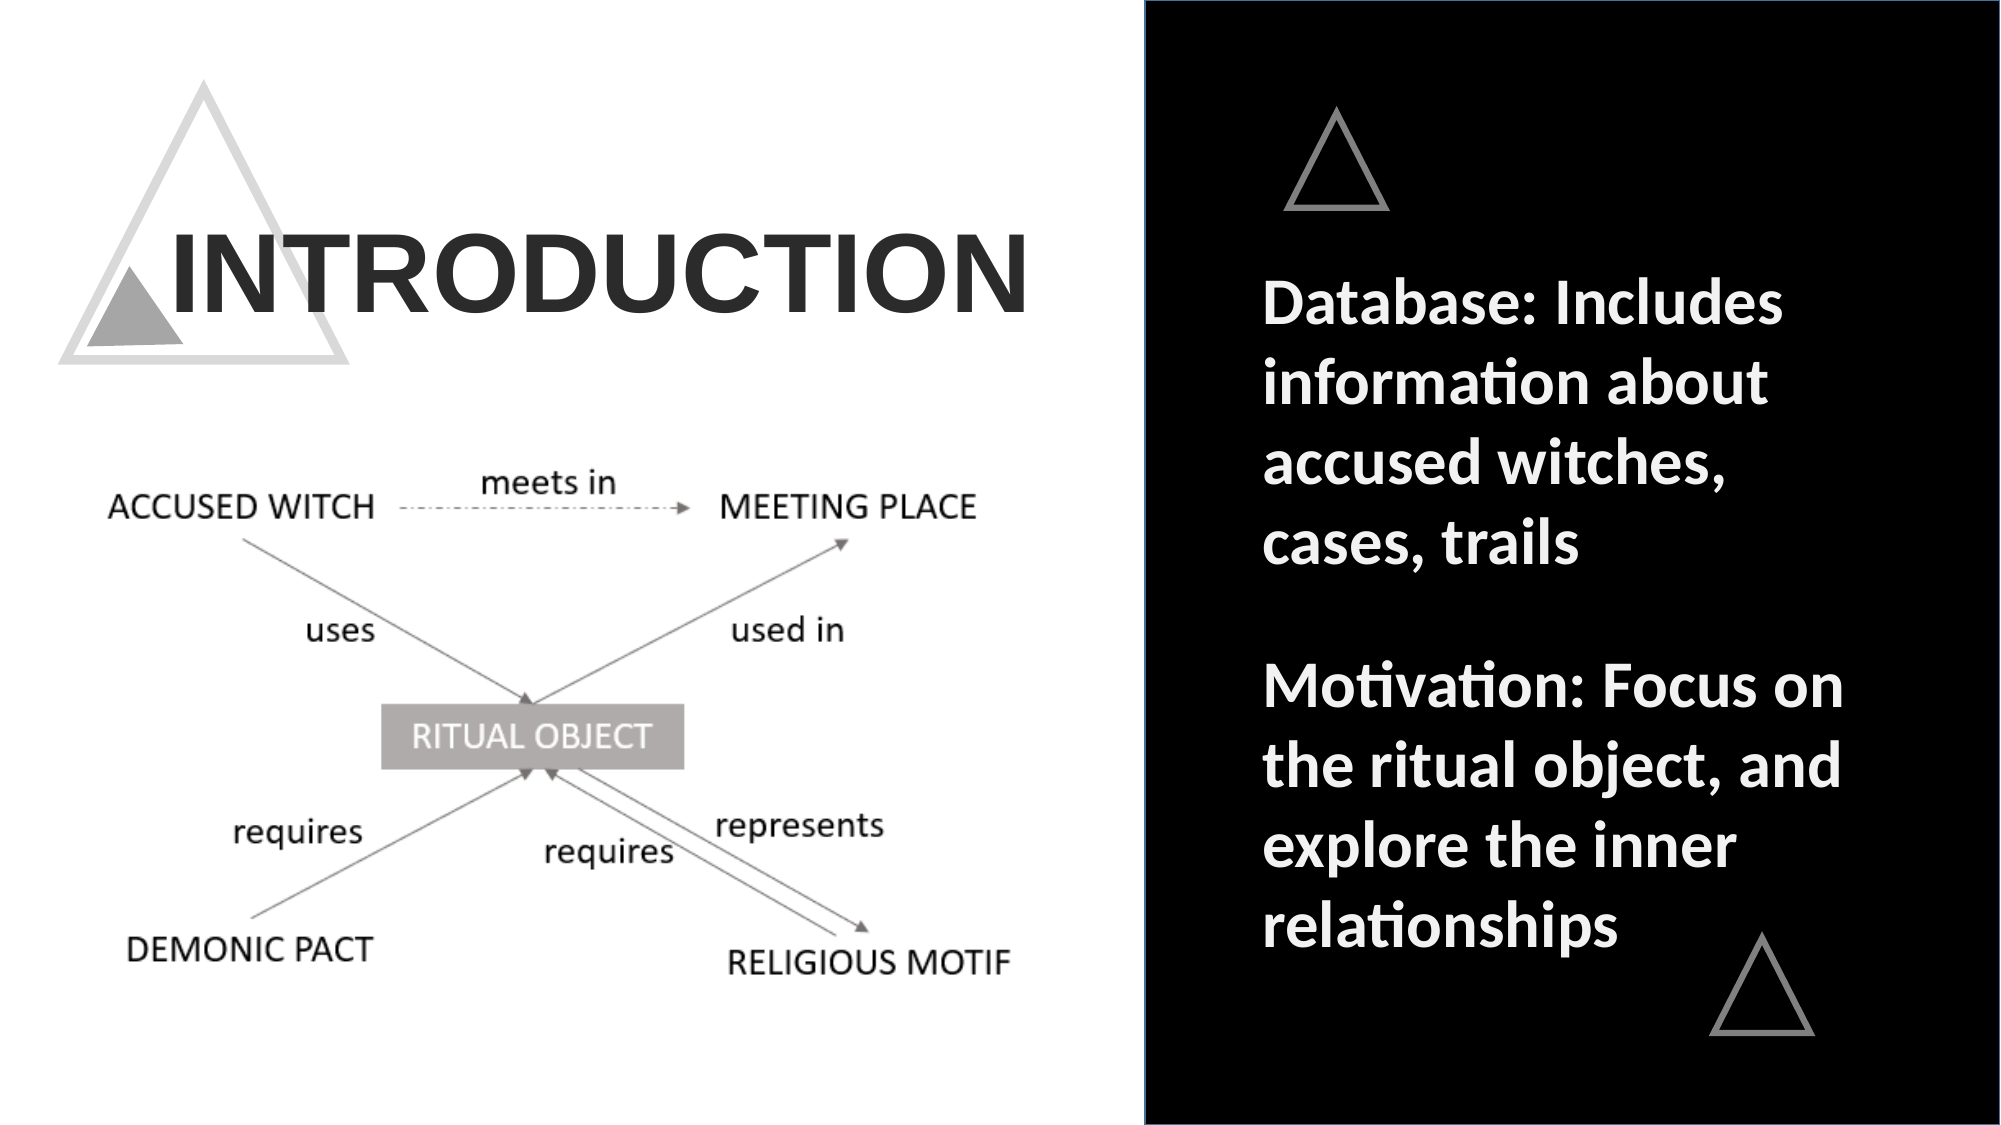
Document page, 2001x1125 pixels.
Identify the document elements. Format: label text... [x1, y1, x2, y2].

text_box Motivation: Focus on the ritual object, and explore the inner relationships [1247, 633, 1889, 969]
picture [72, 419, 1040, 1024]
text_box [63, 87, 344, 361]
text_box [1144, 0, 2000, 1125]
text_box Database: Includes information about accused witches, cases, trails [1247, 250, 1889, 585]
text_box [1286, 110, 1387, 209]
text_box INTRODUCTION [154, 192, 1111, 342]
text_box [1712, 969, 1813, 1035]
